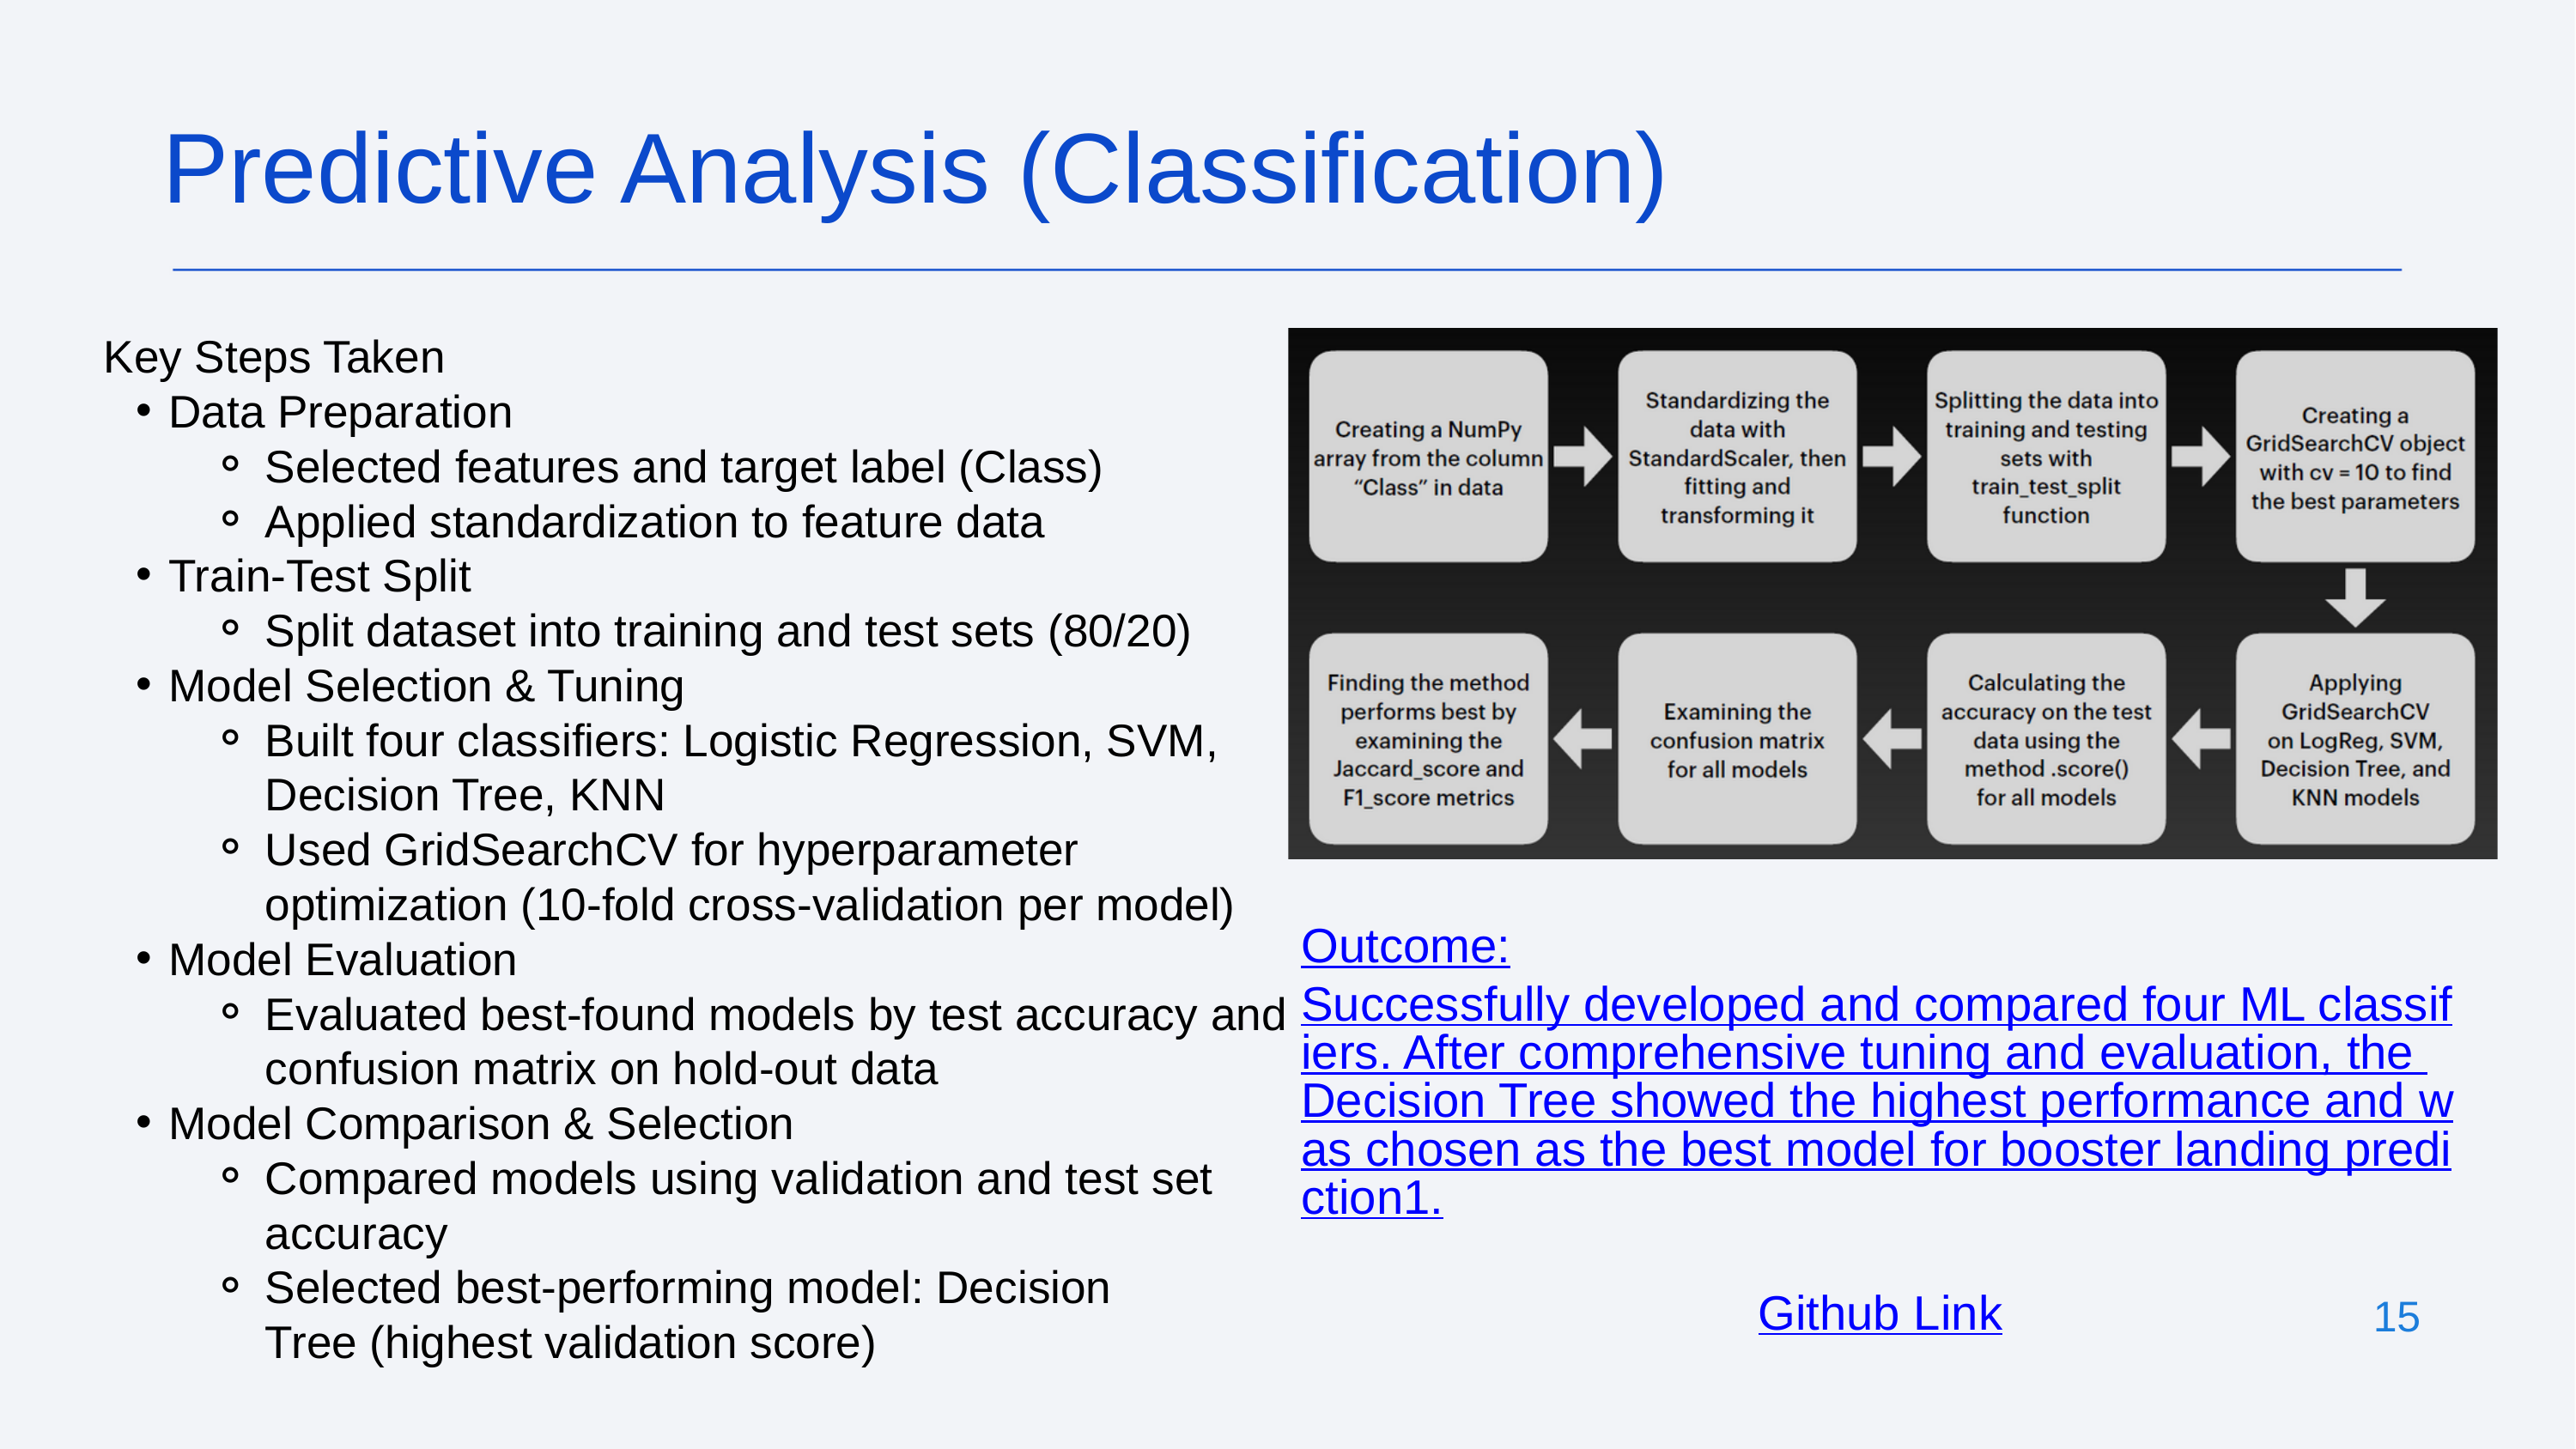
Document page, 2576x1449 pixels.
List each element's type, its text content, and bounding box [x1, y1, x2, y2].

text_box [1841, 1272, 2421, 1358]
text_box Outcome: Successfully developed and compared four ML classifiers. After comprehensive tuning and evaluation, the Decision Tree showed the highest performance and was chosen as the best model for booster landing prediction1. Github Link [1301, 914, 2460, 1147]
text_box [103, 297, 1289, 1399]
text_box [0, 0, 2576, 1449]
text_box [1293, 328, 2498, 859]
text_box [162, 113, 2385, 230]
